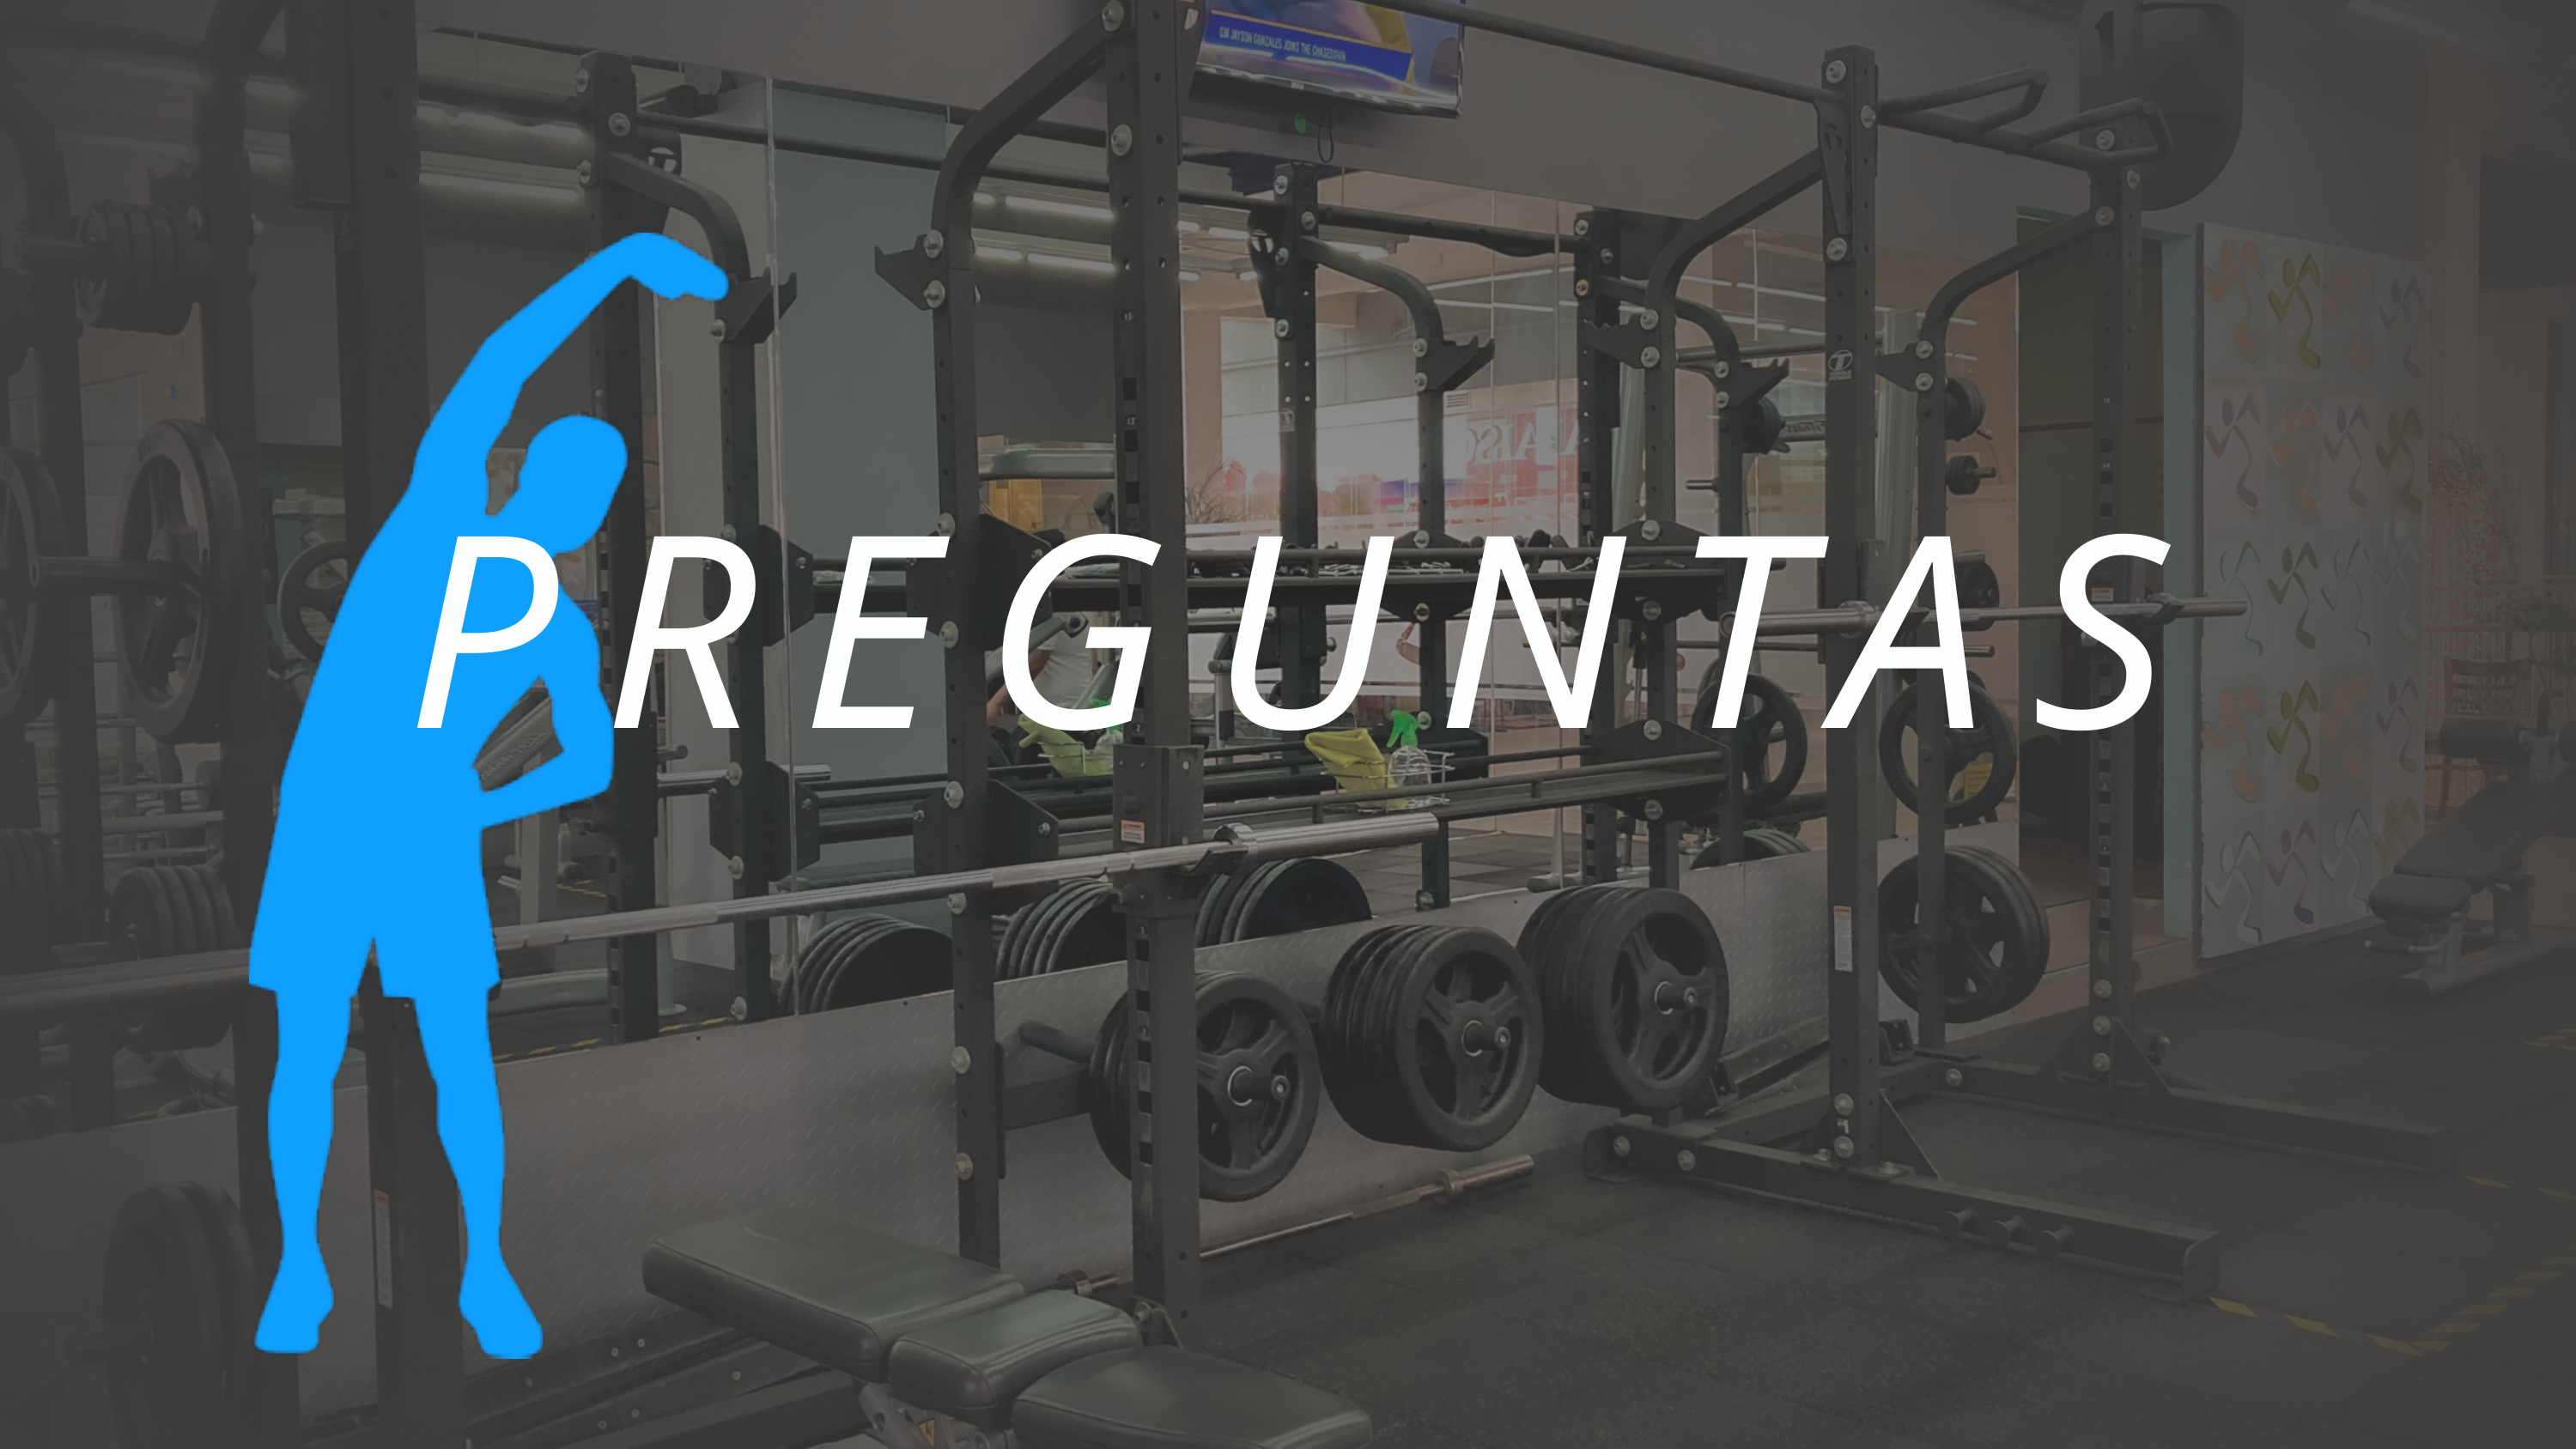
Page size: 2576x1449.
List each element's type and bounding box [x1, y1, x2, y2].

text_box [0, 0, 2576, 1449]
